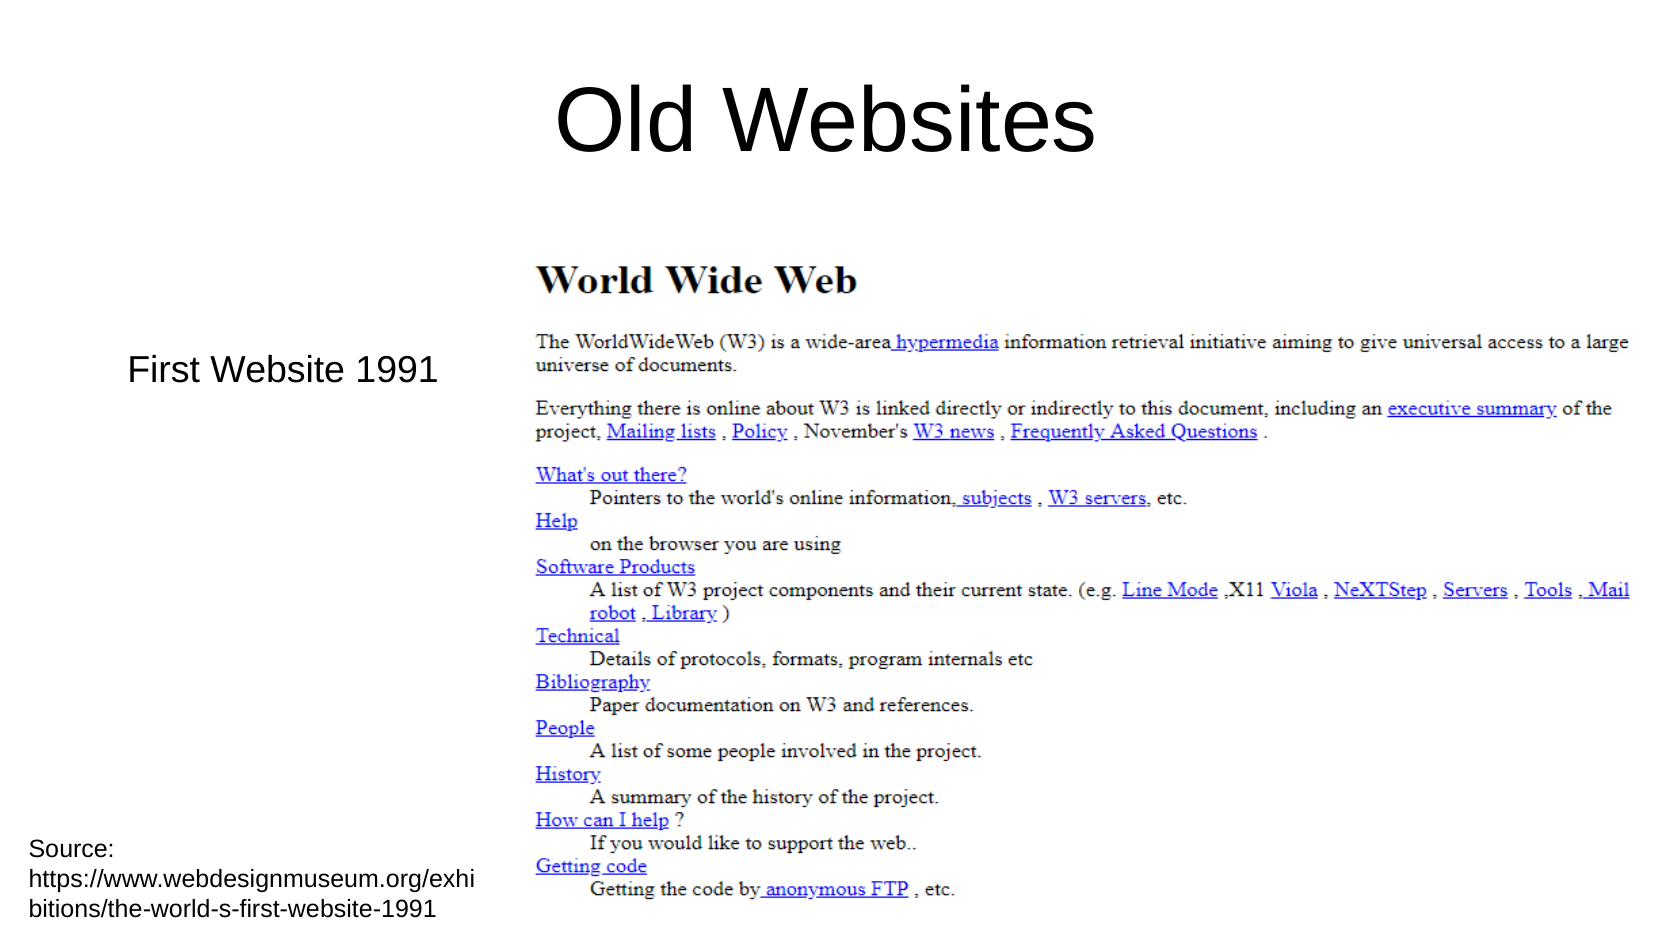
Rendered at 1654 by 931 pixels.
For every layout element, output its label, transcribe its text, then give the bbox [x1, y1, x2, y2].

picture [524, 246, 1650, 931]
text_box Old Websites [82, 37, 1571, 193]
text_box First Website 1991 [112, 337, 524, 395]
text_box Source: https://www.webdesignmuseum.org/exhibitions/the-world-s-first-website-1991 [13, 824, 502, 924]
